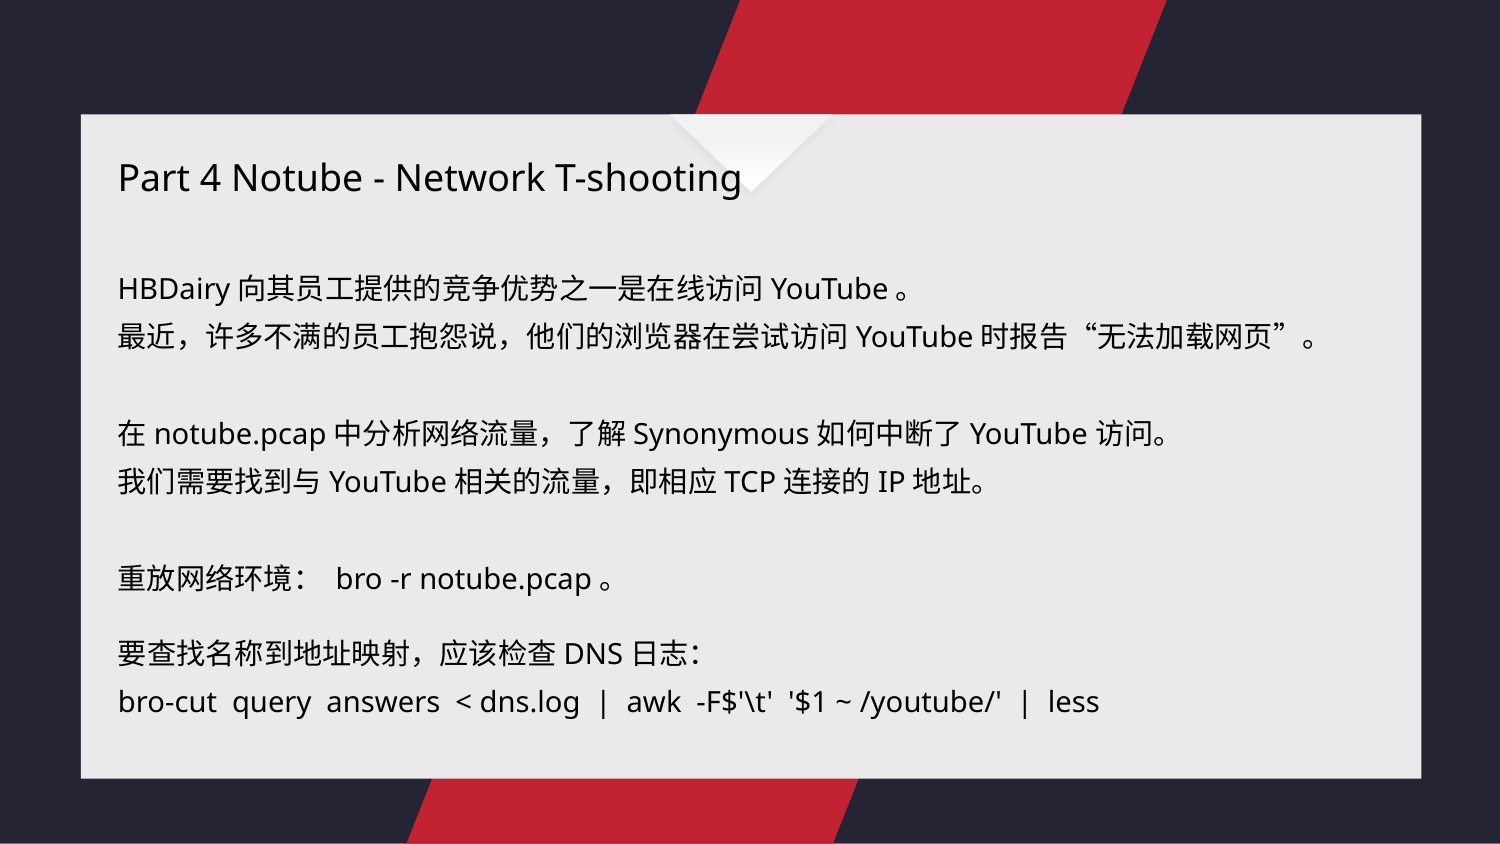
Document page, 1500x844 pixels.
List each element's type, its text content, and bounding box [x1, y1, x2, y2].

text_box Part 4 Notube - Network T-shooting HBDairy向其员工提供的竞争优势之一是在线访问YouTube。 最近，许多不满的员工抱怨说，他们的浏览器在尝试访问YouTube时报告“无法加载网页”。 在notube.pcap中分析网络流量，了解Synonymous如何中断了YouTube访问。 我们需要找到与YouTube相关的流量，即相应TCP连接的IP地址。 重放网络环境： bro -r notube.pcap。 [102, 146, 1378, 651]
text_box 要查找名称到地址映射，应该检查DNS日志： bro-cut query answers < dns.log | awk -F$'\t' '$1 ~ /youtube/' | less [102, 627, 1203, 726]
